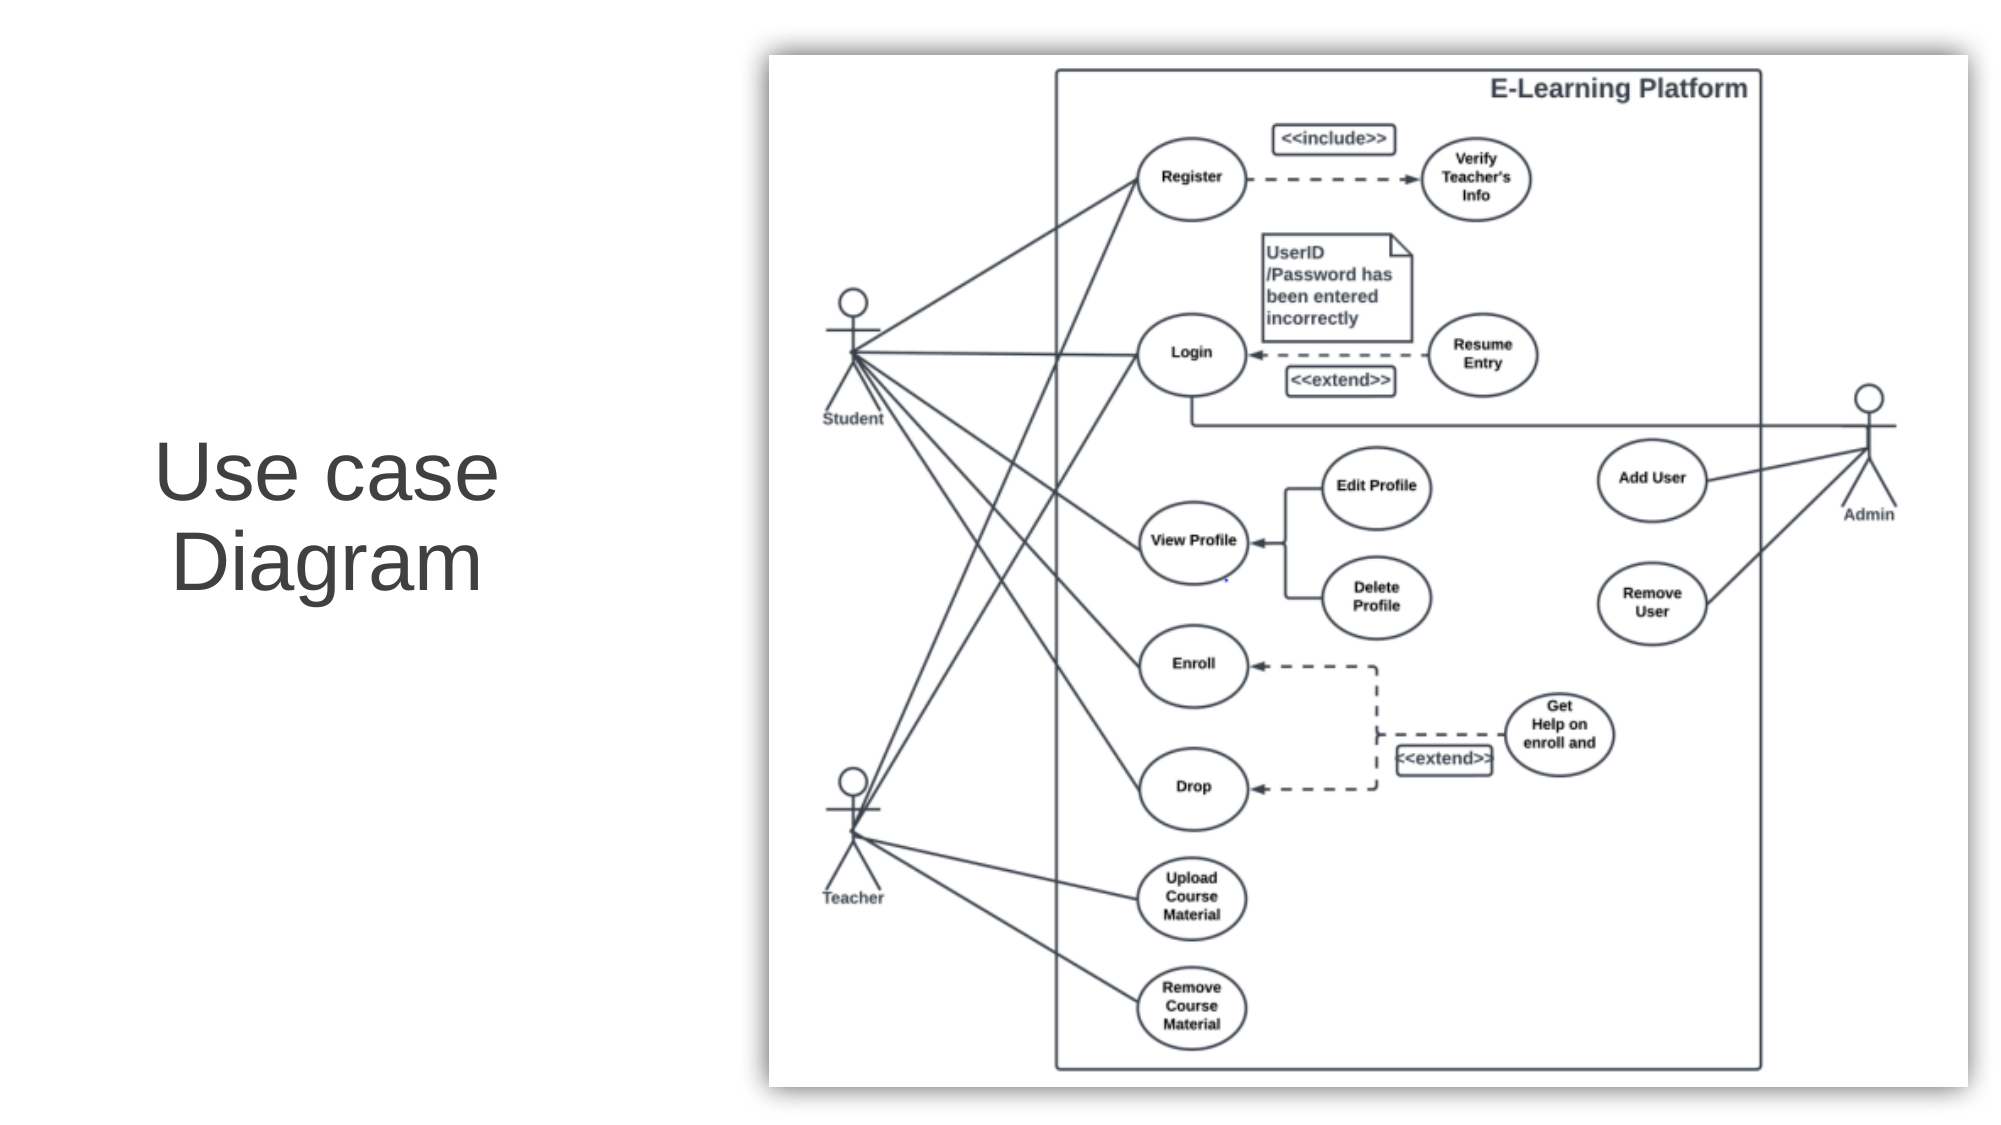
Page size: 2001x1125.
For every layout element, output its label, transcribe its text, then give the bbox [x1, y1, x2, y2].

picture [769, 55, 1968, 1087]
list Use case Diagram [0, 201, 655, 836]
